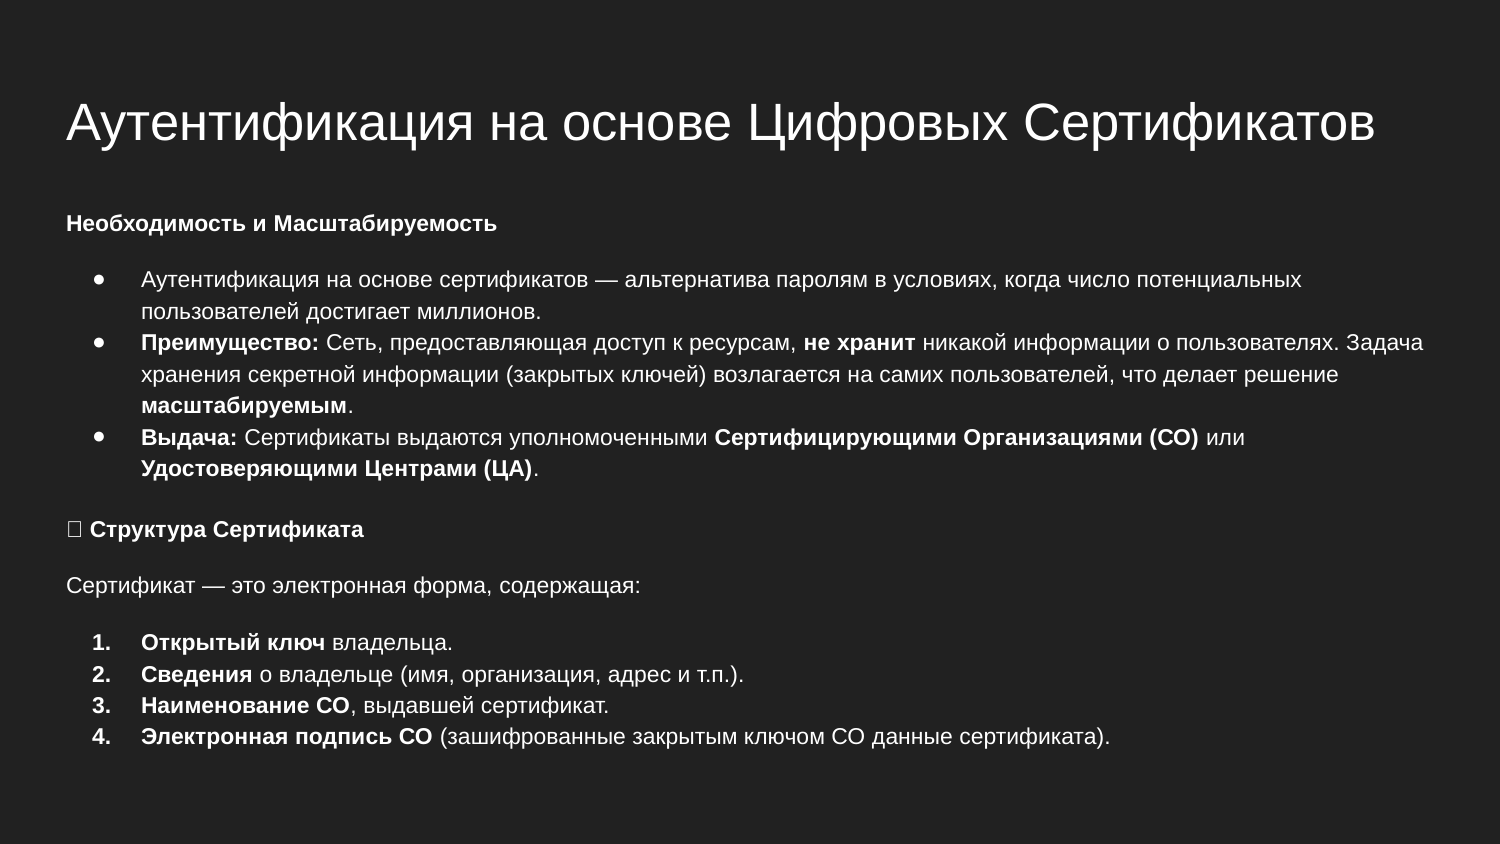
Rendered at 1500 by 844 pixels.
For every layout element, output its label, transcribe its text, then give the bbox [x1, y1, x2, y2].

list Необходимость и Масштабируемость Аутентификация на основе сертификатов — альтернатива паролям в условиях, когда число потенциальных пользователей достигает миллионов. Преимущество: Сеть, предоставляющая доступ к ресурсам, не хранит никакой информации о пользователях. Задача хранения секретной информации (закрытых ключей) возлагается на самих пользователей, что делает решение масштабируемым. Выдача: Сертификаты выдаются уполномоченными Сертифицирующими Организациями (СО) или Удостоверяющими Центрами (ЦА). 📝 Структура Сертификата Сертификат — это электронная форма, содержащая: Открытый ключ владельца. Сведения о владельце (имя, организация, адрес и т.п.). Наименование СО, выдавшей сертификат. Электронная подпись СО (зашифрованные закрытым ключом СО данные сертификата). [51, 189, 1449, 750]
title Аутентификация на основе Цифровых Сертификатов [51, 72, 1449, 167]
